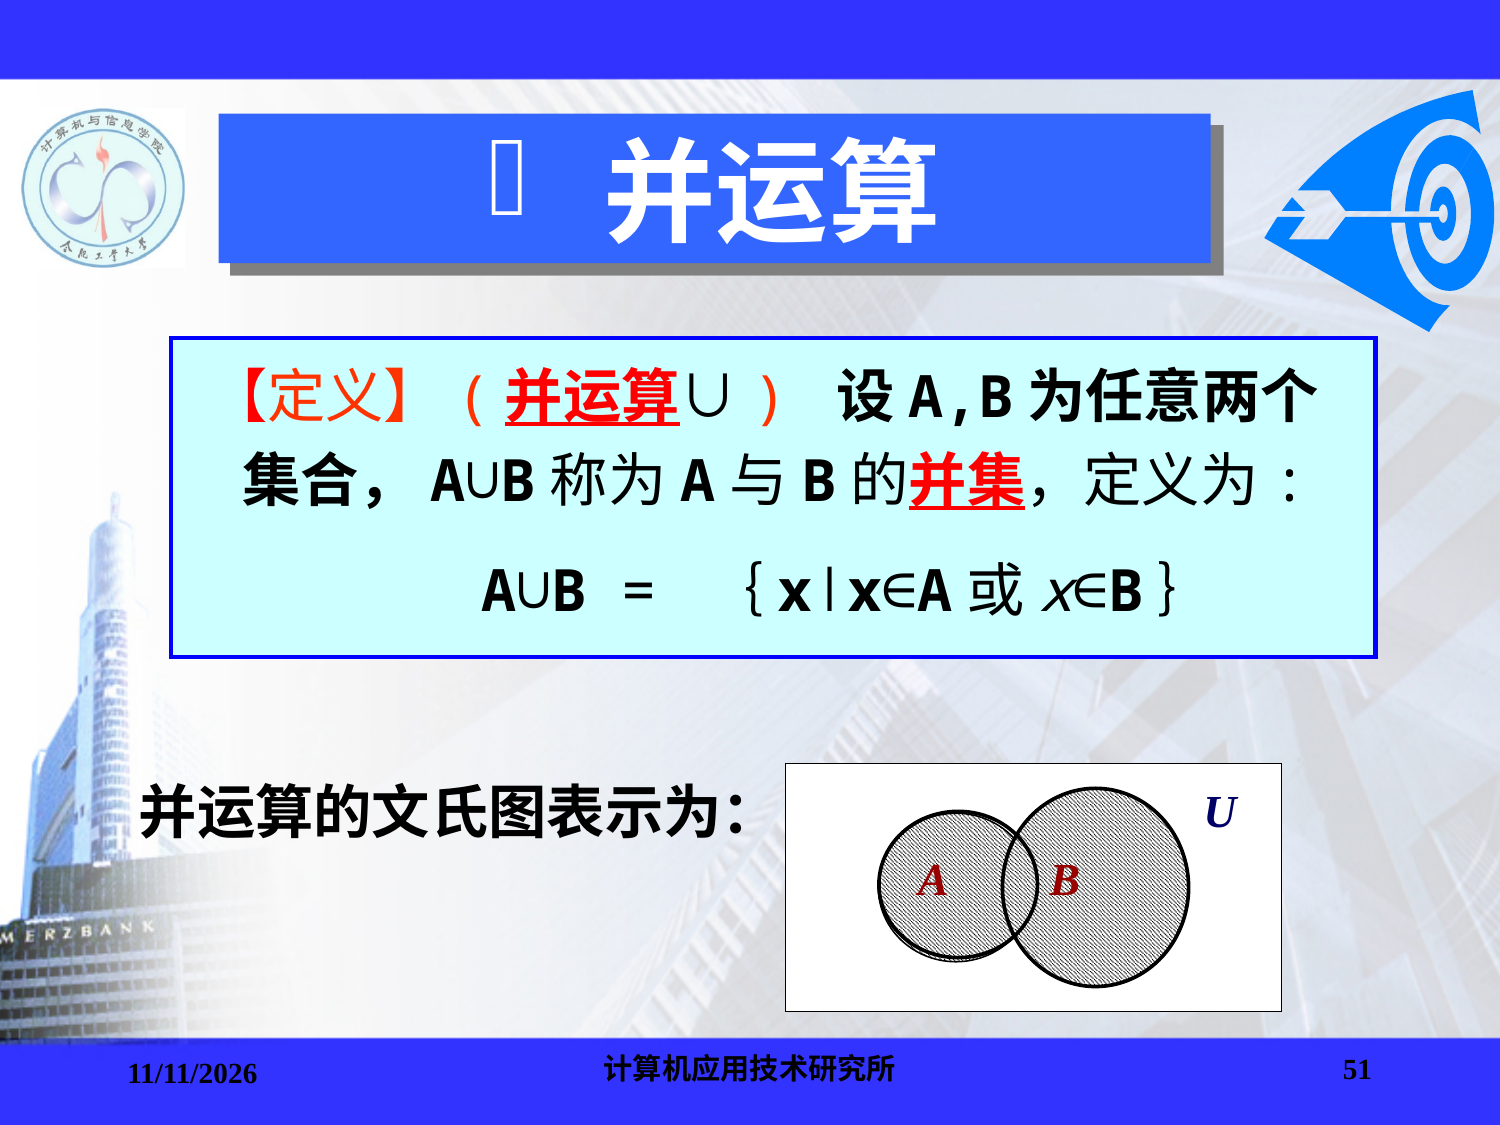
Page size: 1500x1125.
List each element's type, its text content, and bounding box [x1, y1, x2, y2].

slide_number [112, 1046, 425, 1122]
text_box 并运算 [218, 113, 1211, 264]
text_box 【定义】(并运算∪) 设A,B为任意两个集合，A∪B称为A与B的并集，定义为: A∪B = ｛x∣x∈A或x∈B｝ [171, 337, 1376, 657]
list 并运算的文氏图表示为： [123, 739, 810, 894]
footer 计算机应用技术研究所 [512, 1042, 988, 1118]
slide_number 51 [1074, 1042, 1388, 1118]
picture [0, 0, 1500, 1125]
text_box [785, 763, 1282, 1012]
